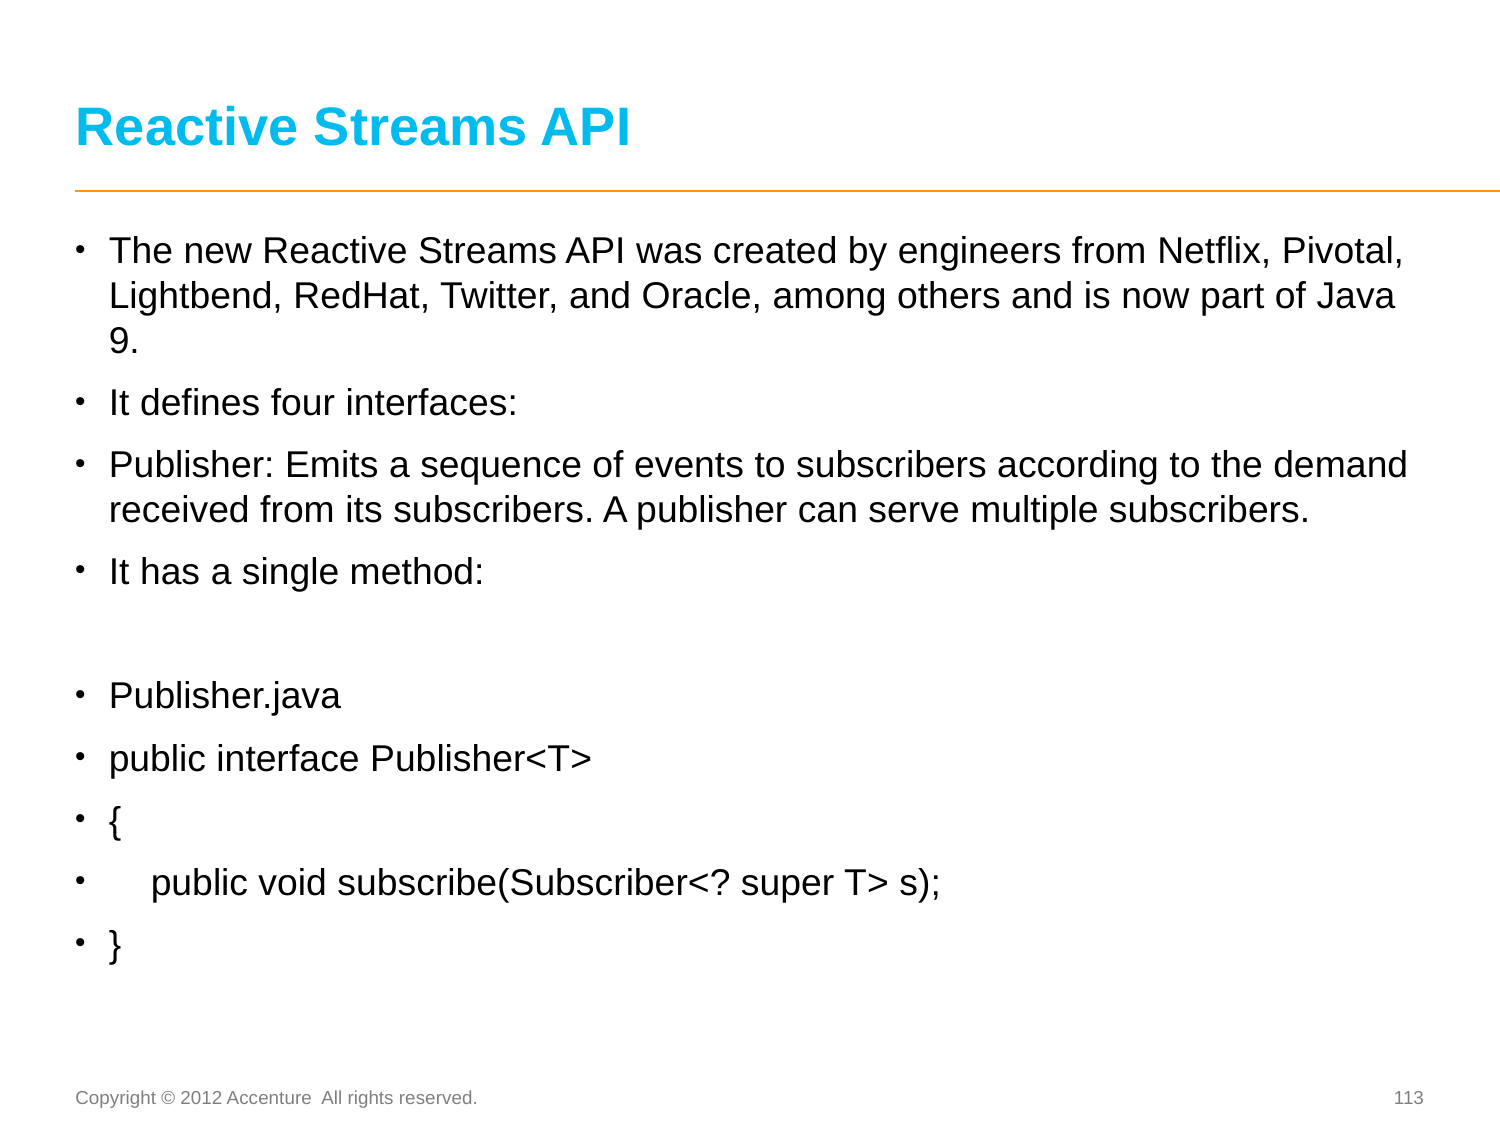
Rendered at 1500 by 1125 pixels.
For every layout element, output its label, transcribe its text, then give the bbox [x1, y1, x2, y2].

title Reactive Streams API [75, 27, 1422, 157]
list The new Reactive Streams API was created by engineers from Netflix, Pivotal, Lightbend, RedHat, Twitter, and Oracle, among others and is now part of Java 9. It defines four interfaces: Publisher: Emits a sequence of events to subscribers according to the demand received from its subscribers. A publisher can serve multiple subscribers. It has a single method: Publisher.java public interface Publisher<T> { public void subscribe(Subscriber<? super T> s); } [75, 226, 1425, 1018]
